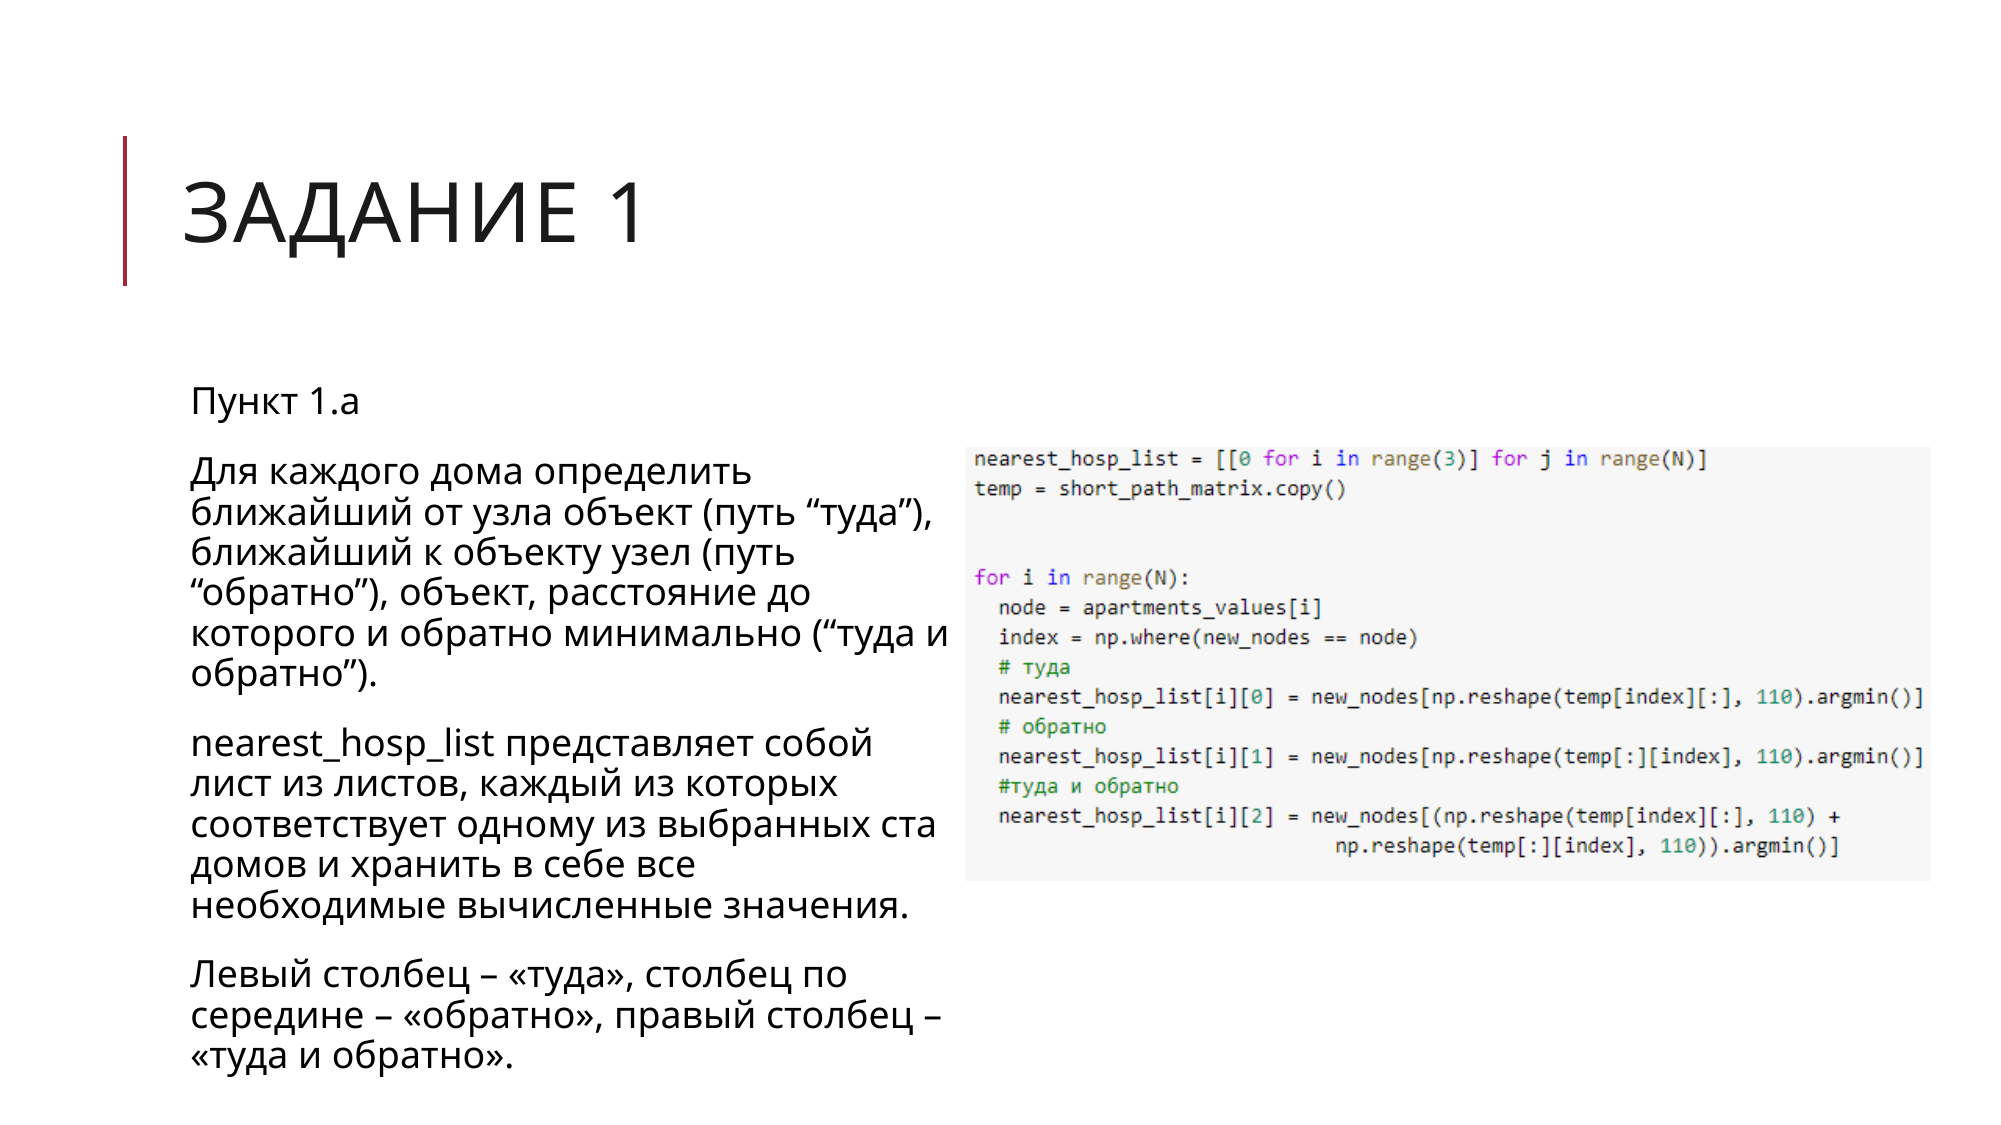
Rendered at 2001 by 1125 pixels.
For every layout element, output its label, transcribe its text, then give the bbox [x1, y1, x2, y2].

picture [964, 447, 1932, 881]
title Задание 1 [168, 96, 1763, 342]
list Пункт 1.а Для каждого дома определить ближайший от узла объект (путь “туда”), ближайший к объекту узел (путь “обратно”), объект, расстояние до которого и обратно минимально (“туда и обратно”). nearest_hosp_list представляет собой лист из листов, каждый из которых соответствует одному из выбранных ста домов и хранить в себе все необходимые вычисленные значения. Левый столбец – «туда», столбец по середине – «обратно», правый столбец – «туда и обратно». [168, 375, 966, 1053]
